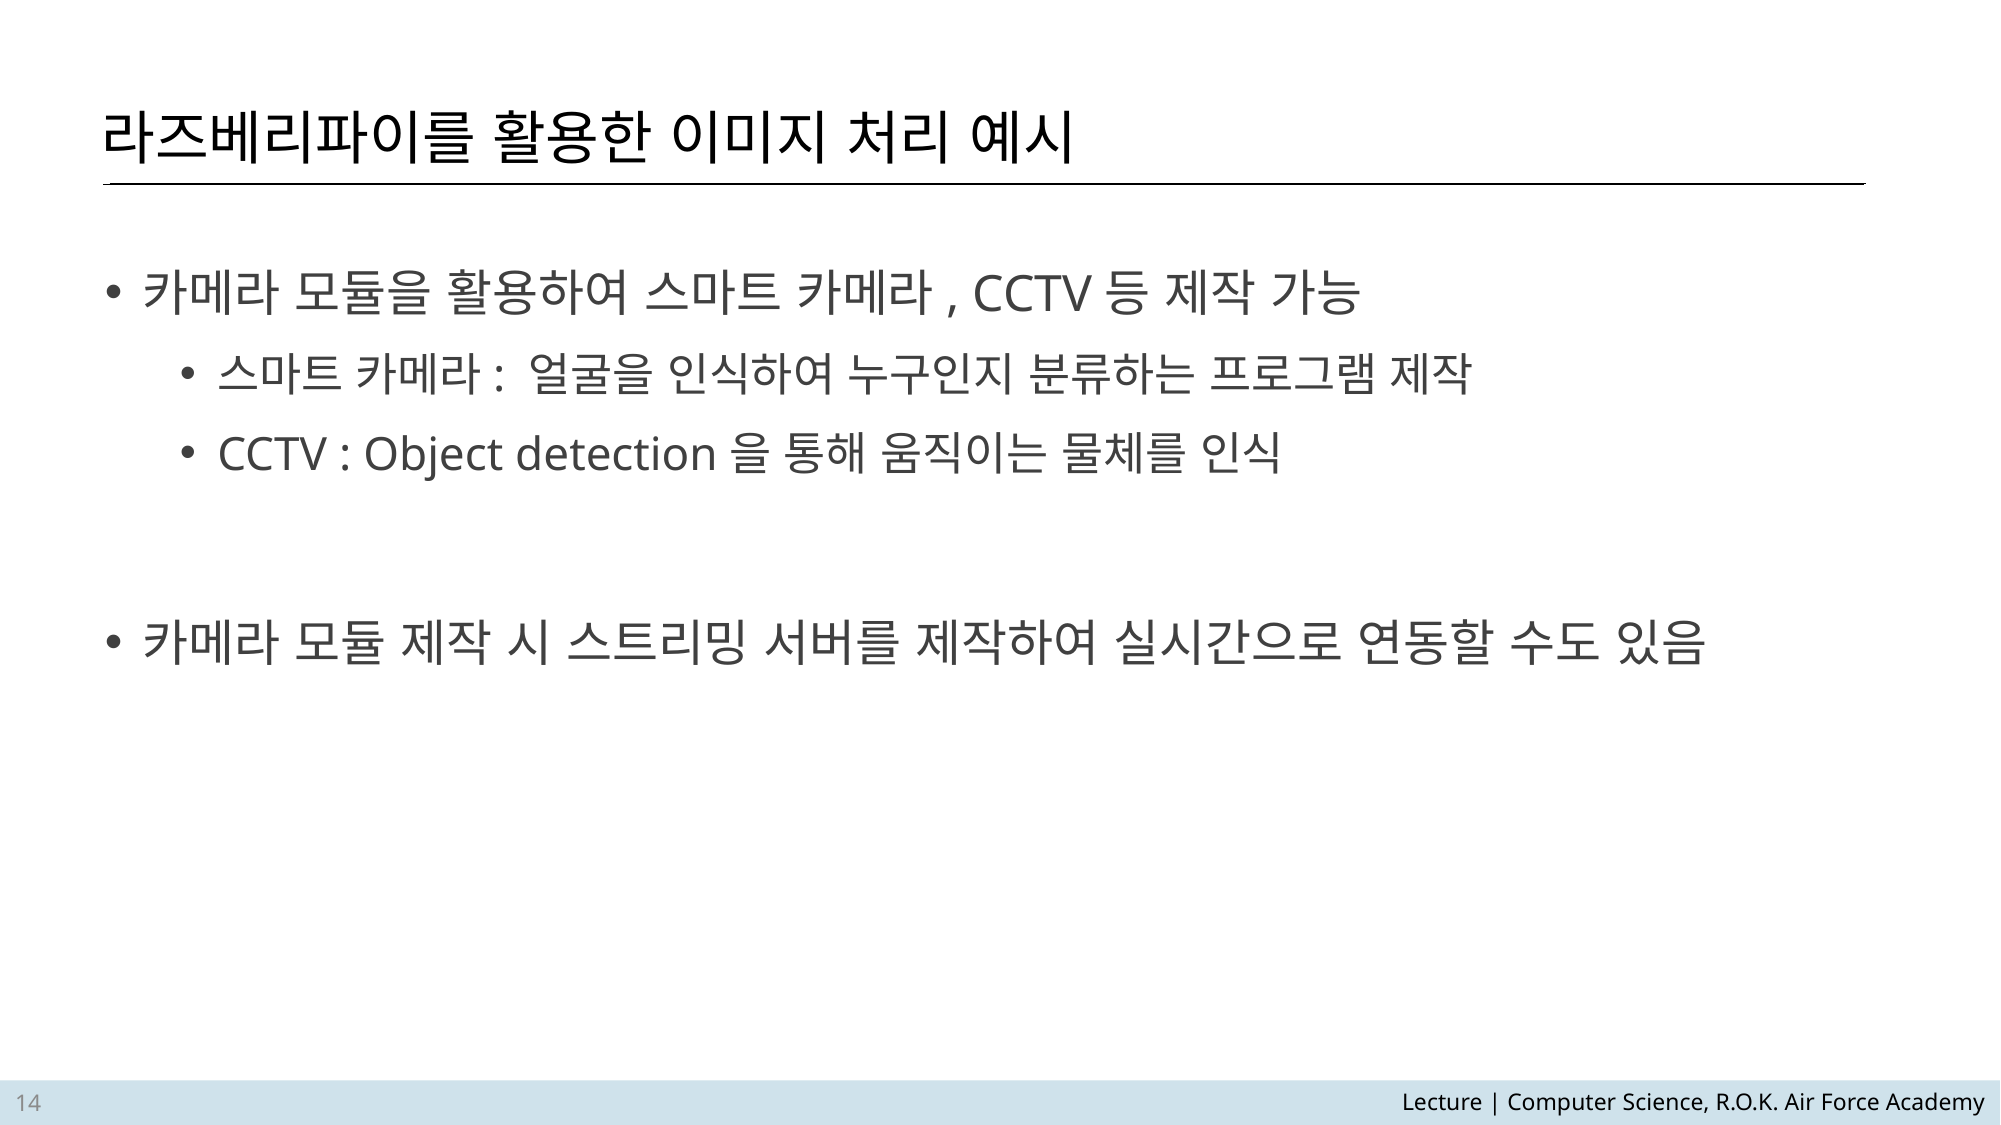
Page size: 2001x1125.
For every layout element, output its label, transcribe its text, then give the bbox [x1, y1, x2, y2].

list 카메라 모듈을 활용하여 스마트 카메라, CCTV등 제작 가능 스마트 카메라: 얼굴을 인식하여 누구인지 분류하는 프로그램 제작 CCTV : Object detection을 통해 움직이는 물체를 인식 카메라 모듈 제작 시 스트리밍 서버를 제작하여 실시간으로 연동할 수도 있음 [89, 238, 1863, 1014]
list 라즈베리파이를 활용한 이미지 처리 예시 [90, 109, 1862, 172]
slide_number 14 [0, 1086, 114, 1123]
